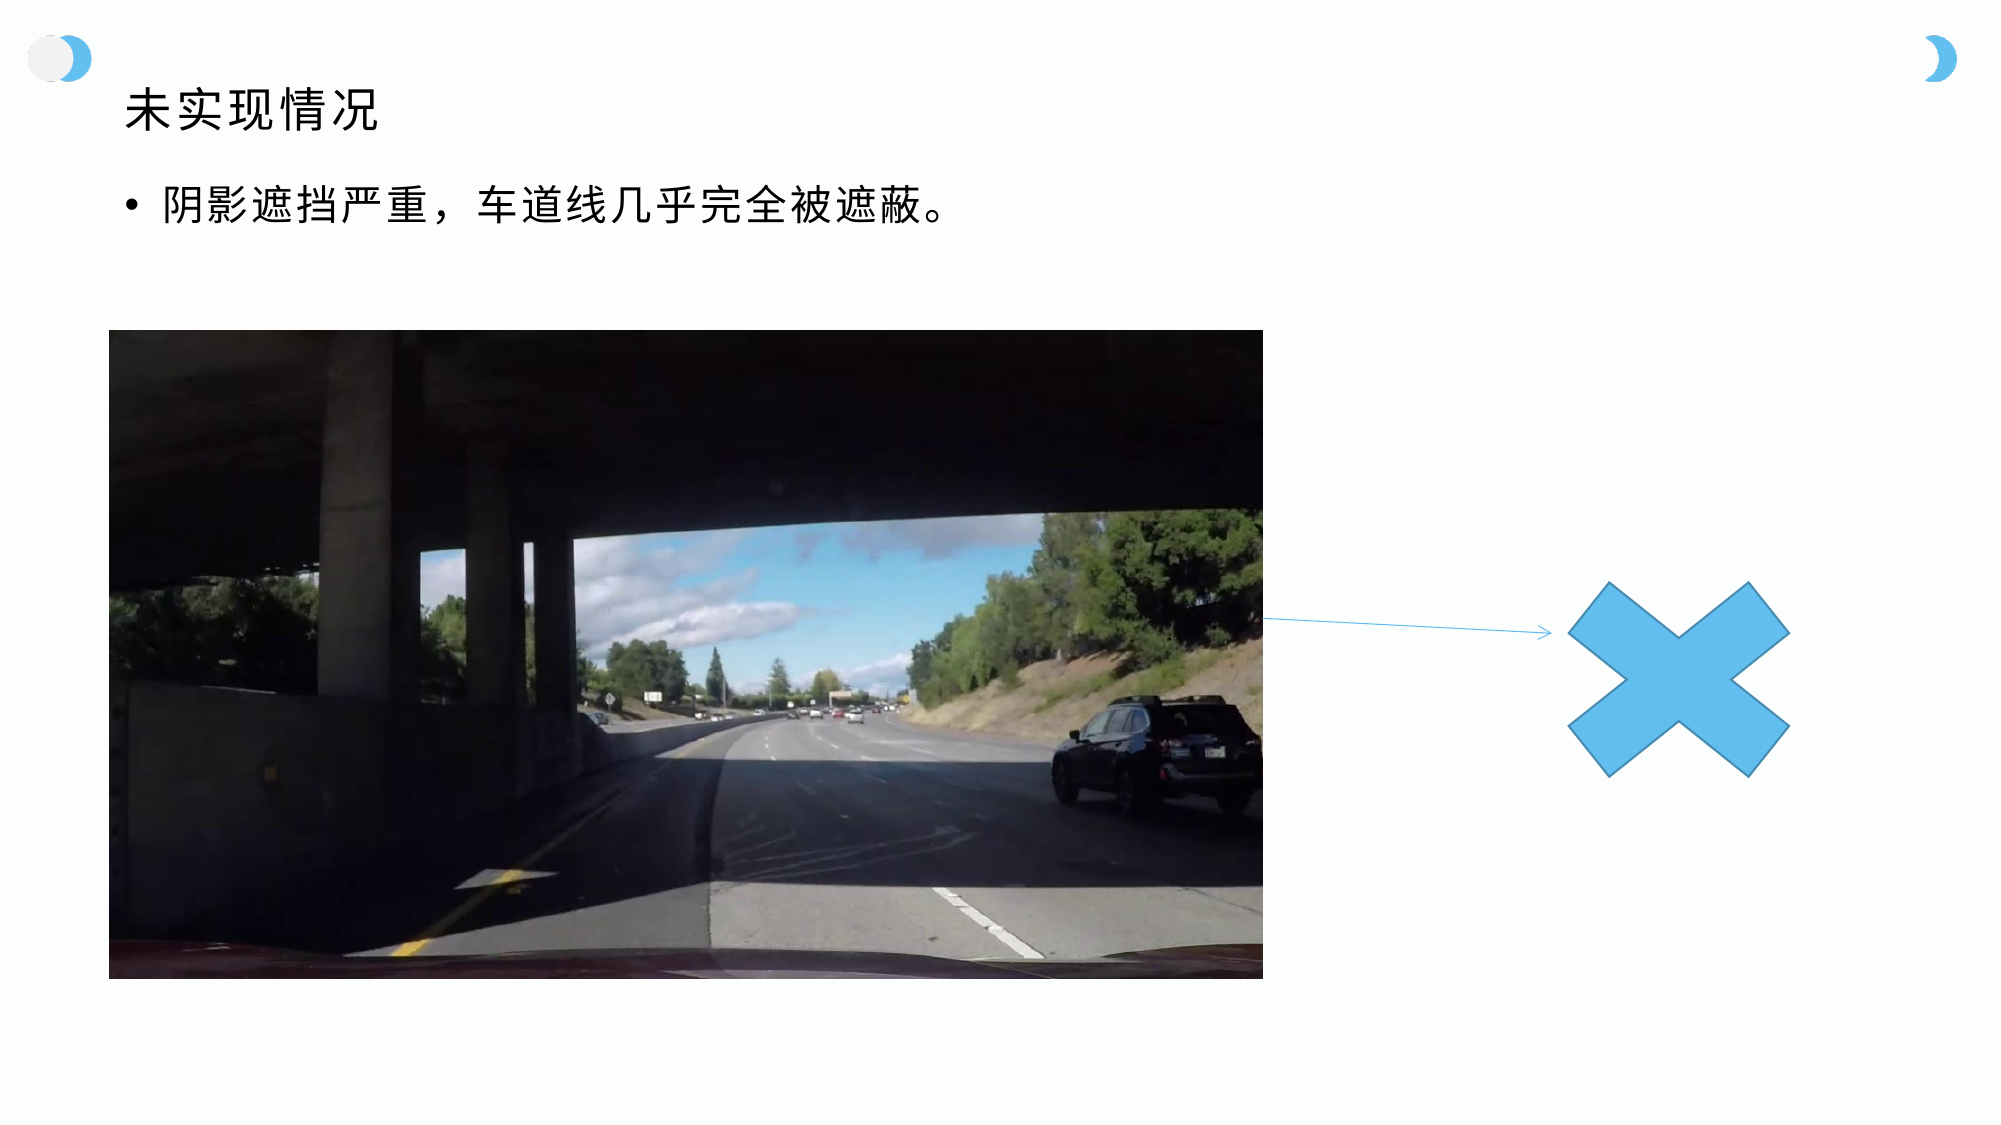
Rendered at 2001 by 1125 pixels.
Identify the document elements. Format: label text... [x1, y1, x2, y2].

picture [109, 330, 1263, 979]
picture [1881, 0, 2000, 118]
title 未实现情况 [109, 72, 1891, 146]
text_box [1262, 618, 1553, 634]
picture [0, 0, 119, 118]
list 阴影遮挡严重，车道线几乎完全被遮蔽。 [109, 156, 1891, 1041]
text_box [1567, 580, 1791, 779]
